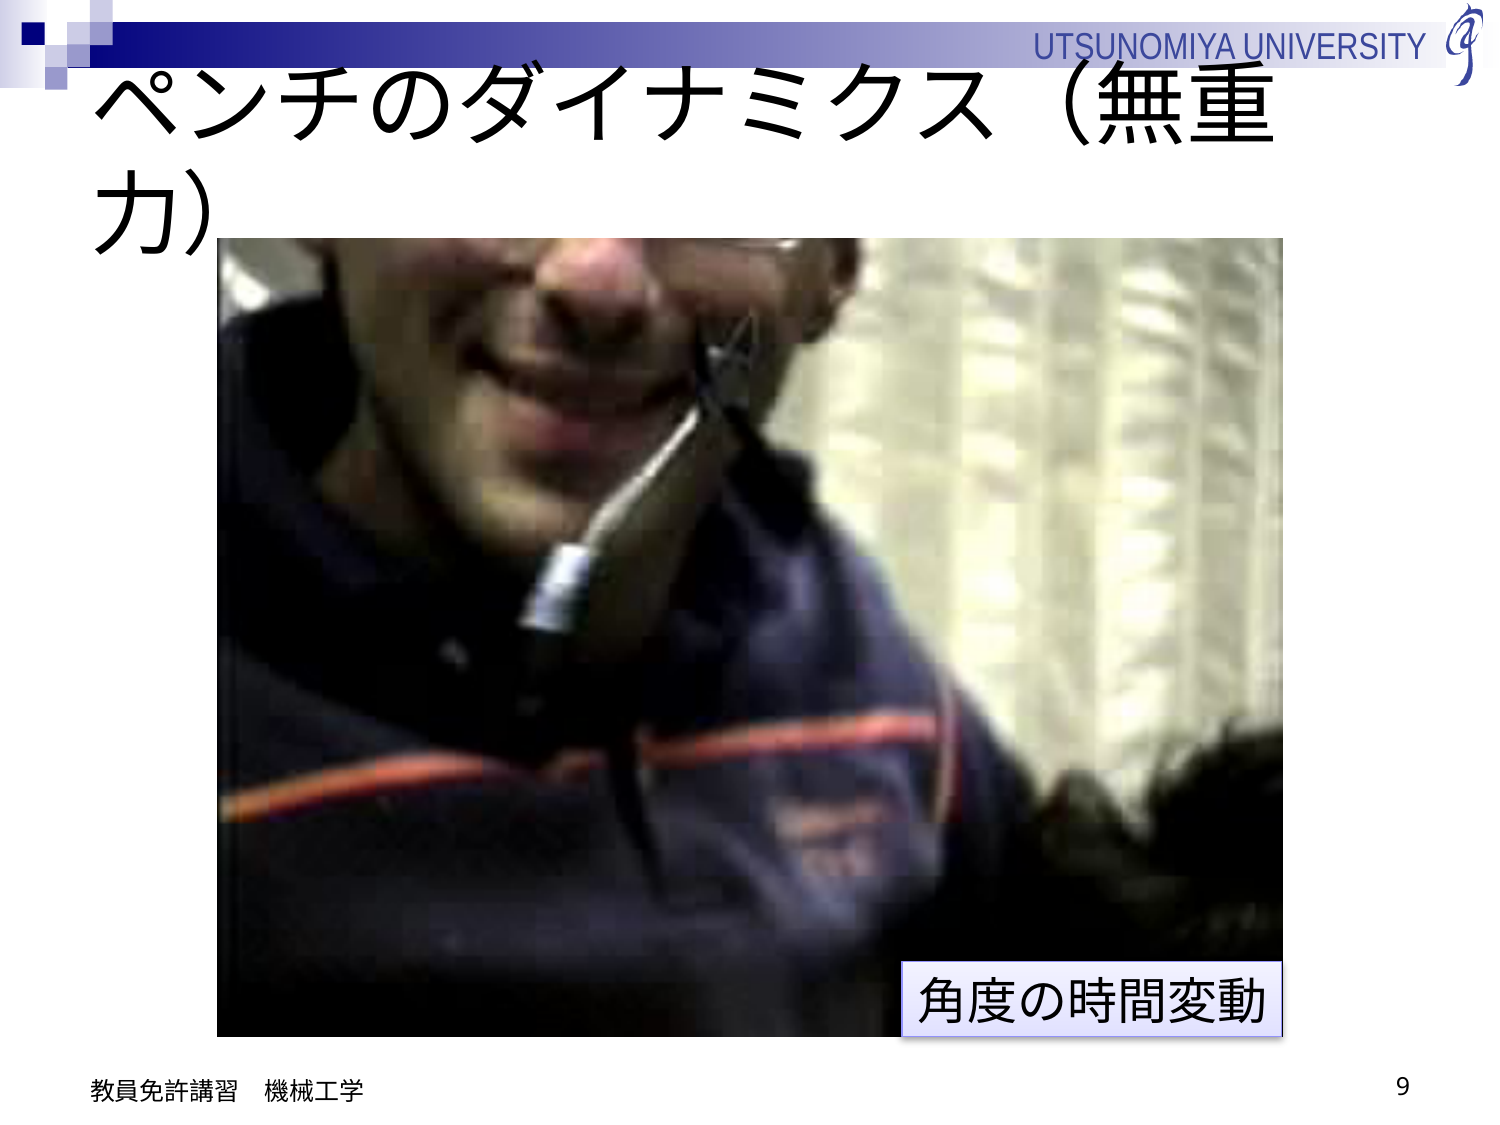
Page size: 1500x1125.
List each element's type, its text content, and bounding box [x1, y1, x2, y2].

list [216, 237, 1284, 1038]
slide_number 9 [1224, 1049, 1426, 1113]
title ペンチのダイナミクス（無重力） [75, 75, 1425, 238]
footer 教員免許講習 機械工学 [74, 1049, 938, 1113]
picture [1446, 3, 1483, 86]
